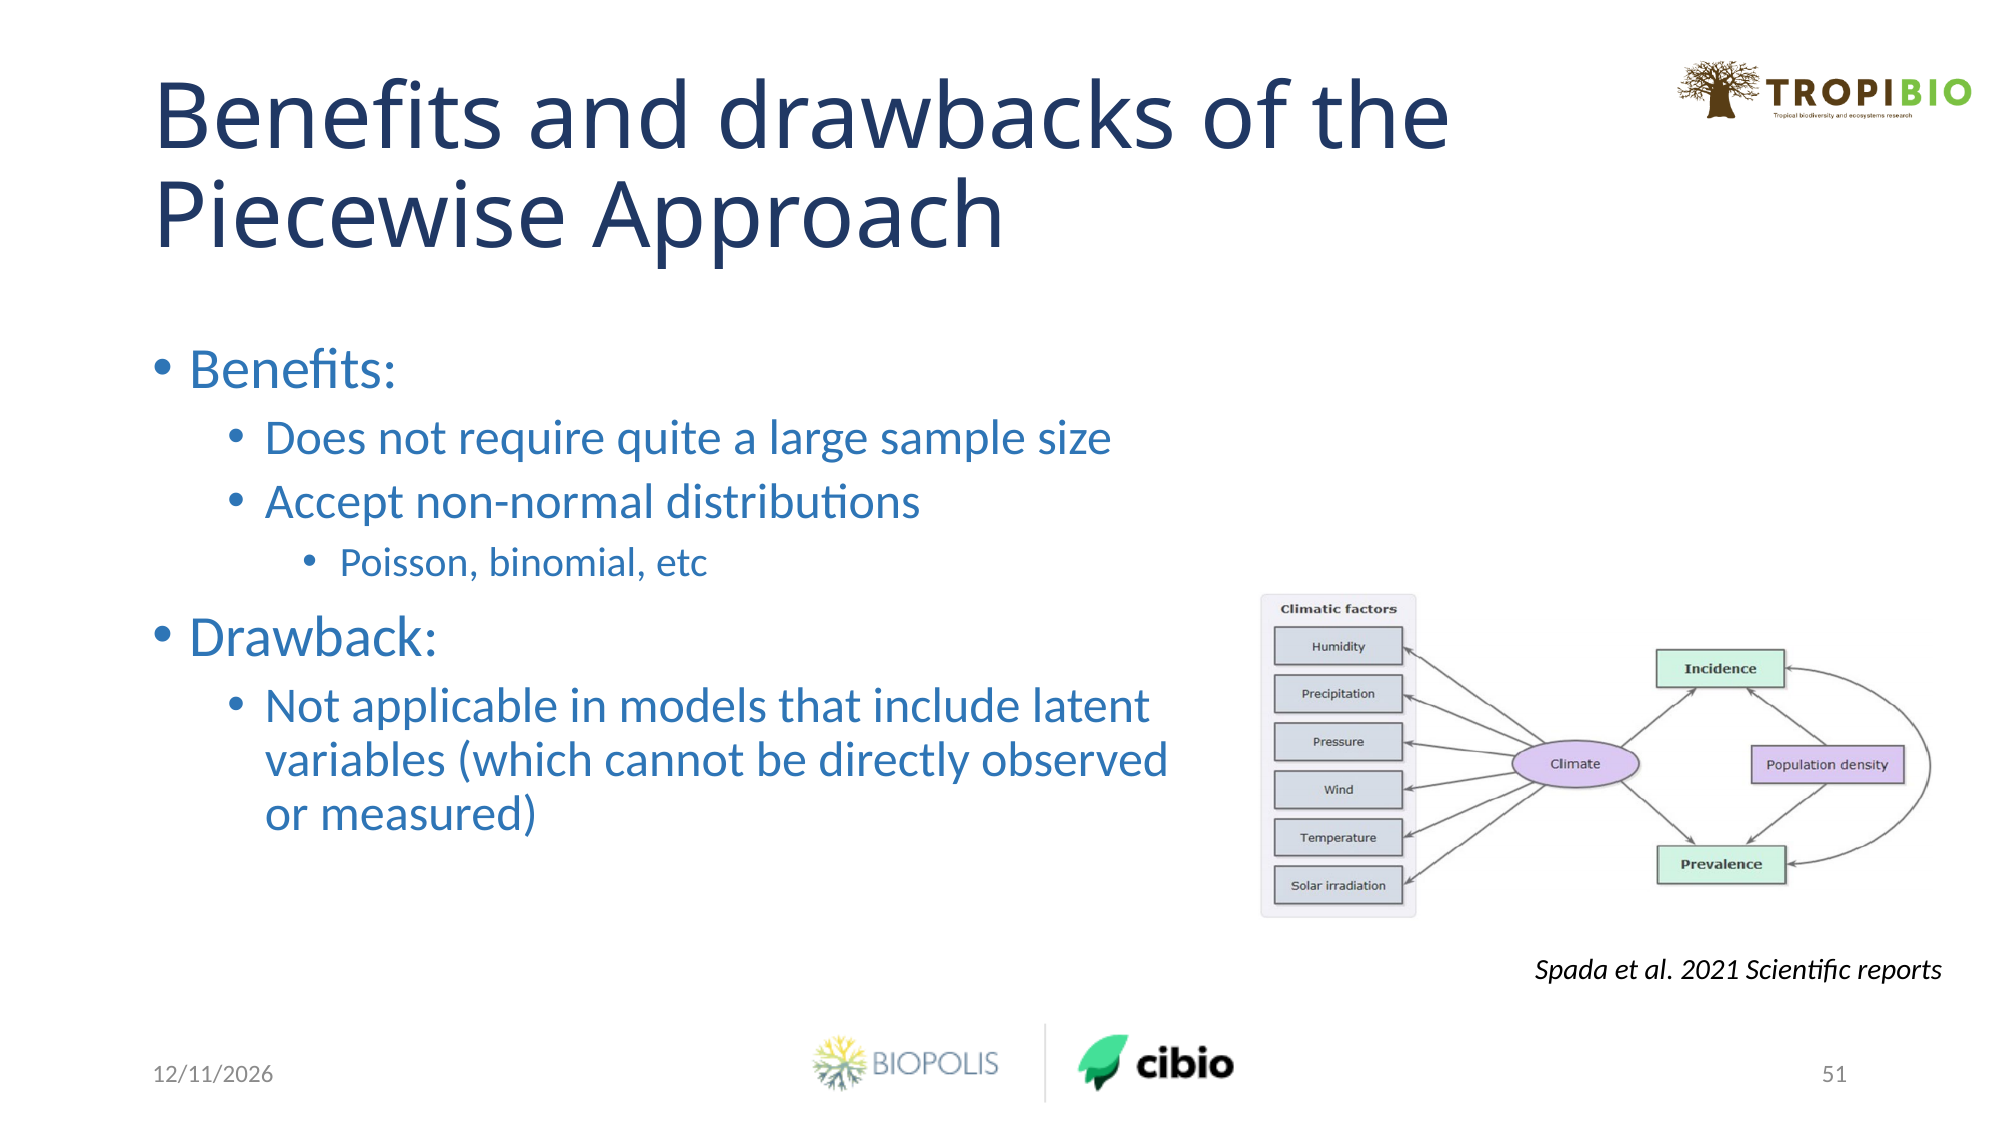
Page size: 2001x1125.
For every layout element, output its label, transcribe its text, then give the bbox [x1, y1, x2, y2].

list Benefits: Does not require quite a large sample size Accept non-normal distributions Poisson, binomial, etc Drawback: Not applicable in models that include latent variables (which cannot be directly observed or measured) [137, 330, 1186, 1066]
title Benefits and drawbacks of the Piecewise Approach [137, 59, 1863, 278]
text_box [1237, 562, 1970, 992]
picture [803, 1013, 1239, 1117]
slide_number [137, 1042, 588, 1103]
picture [1666, 51, 1986, 125]
slide_number 51 [1412, 1042, 1863, 1103]
